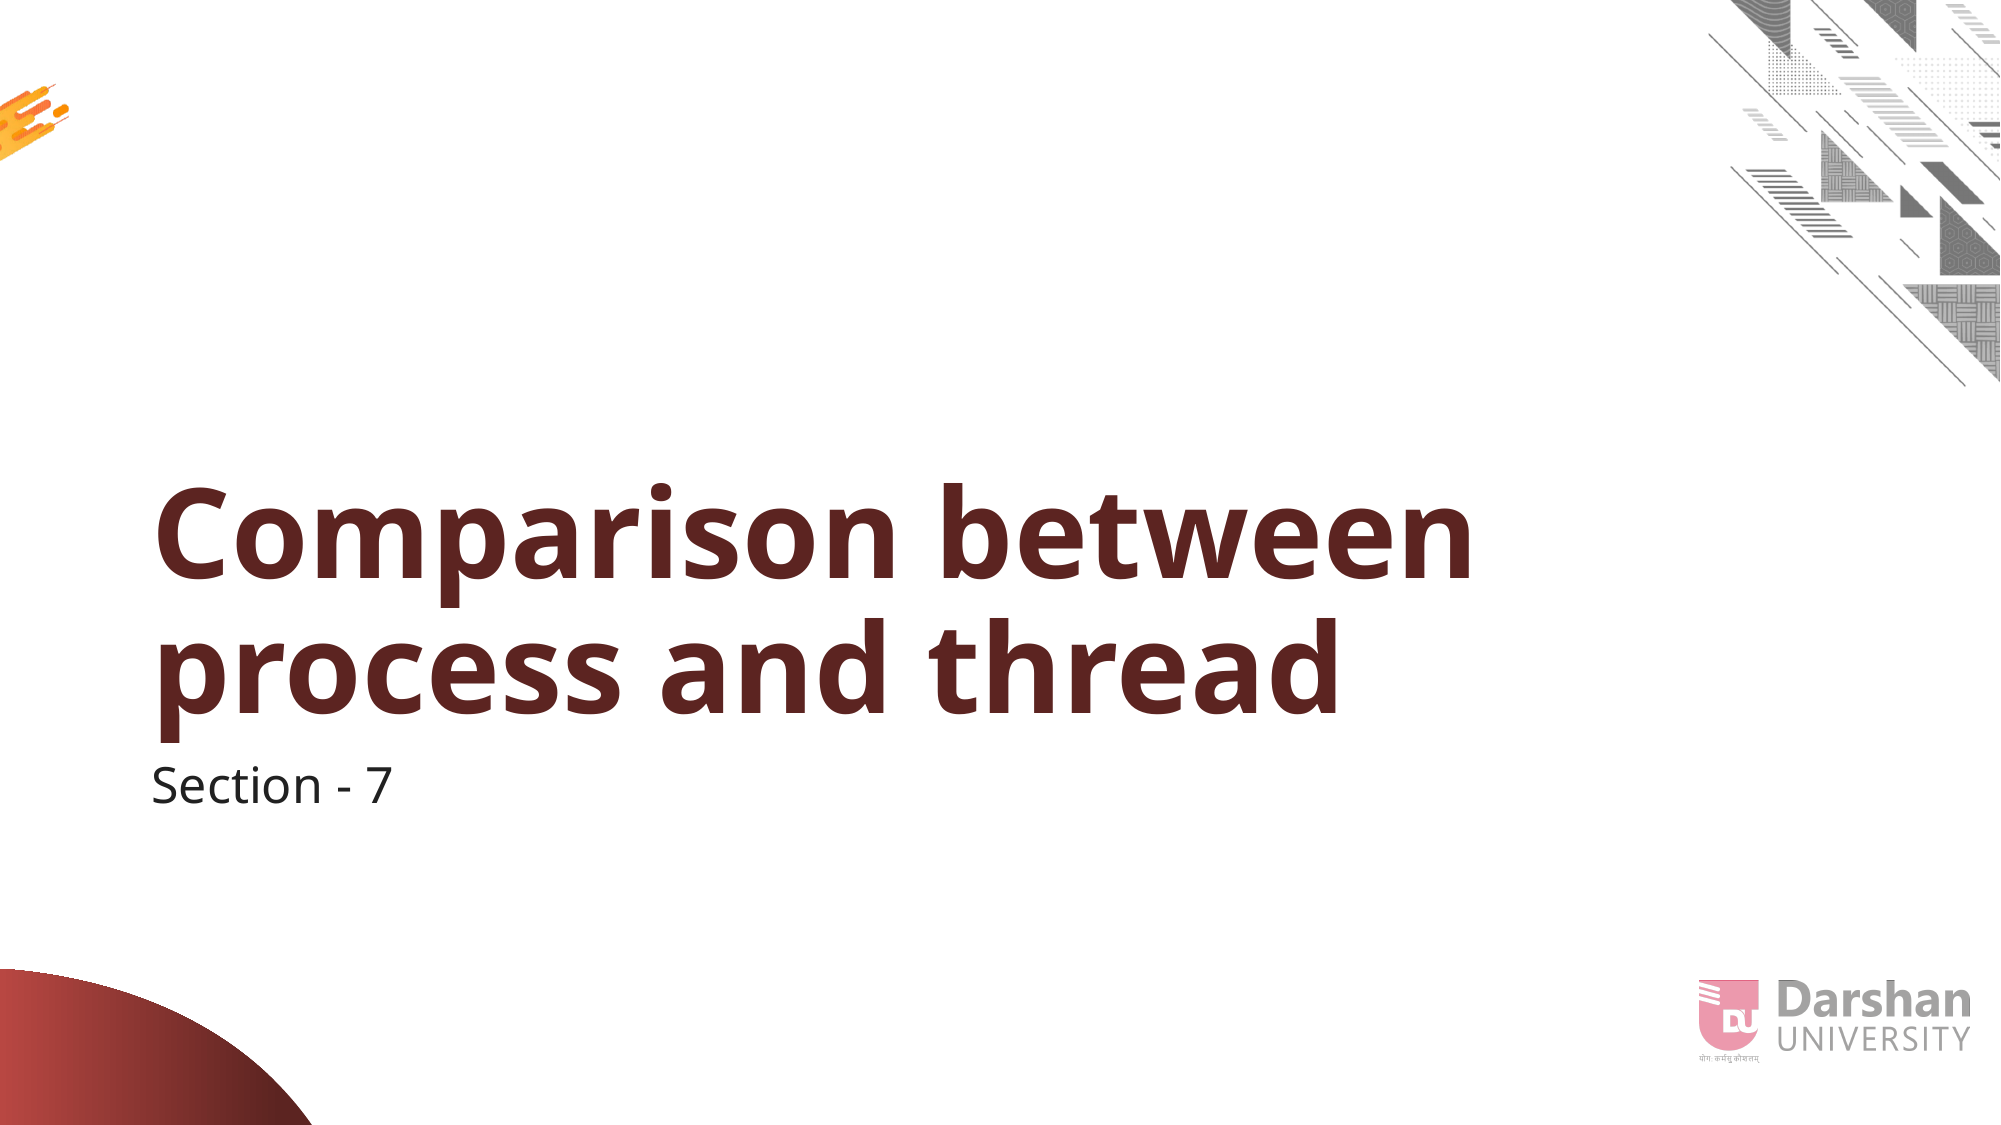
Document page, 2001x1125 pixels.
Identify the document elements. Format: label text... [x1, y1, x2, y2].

table_header 16 [1699, 980, 1970, 1063]
picture [0, 65, 90, 193]
list Section - 7 [136, 752, 1862, 999]
title Comparison between process and thread [136, 280, 1862, 749]
